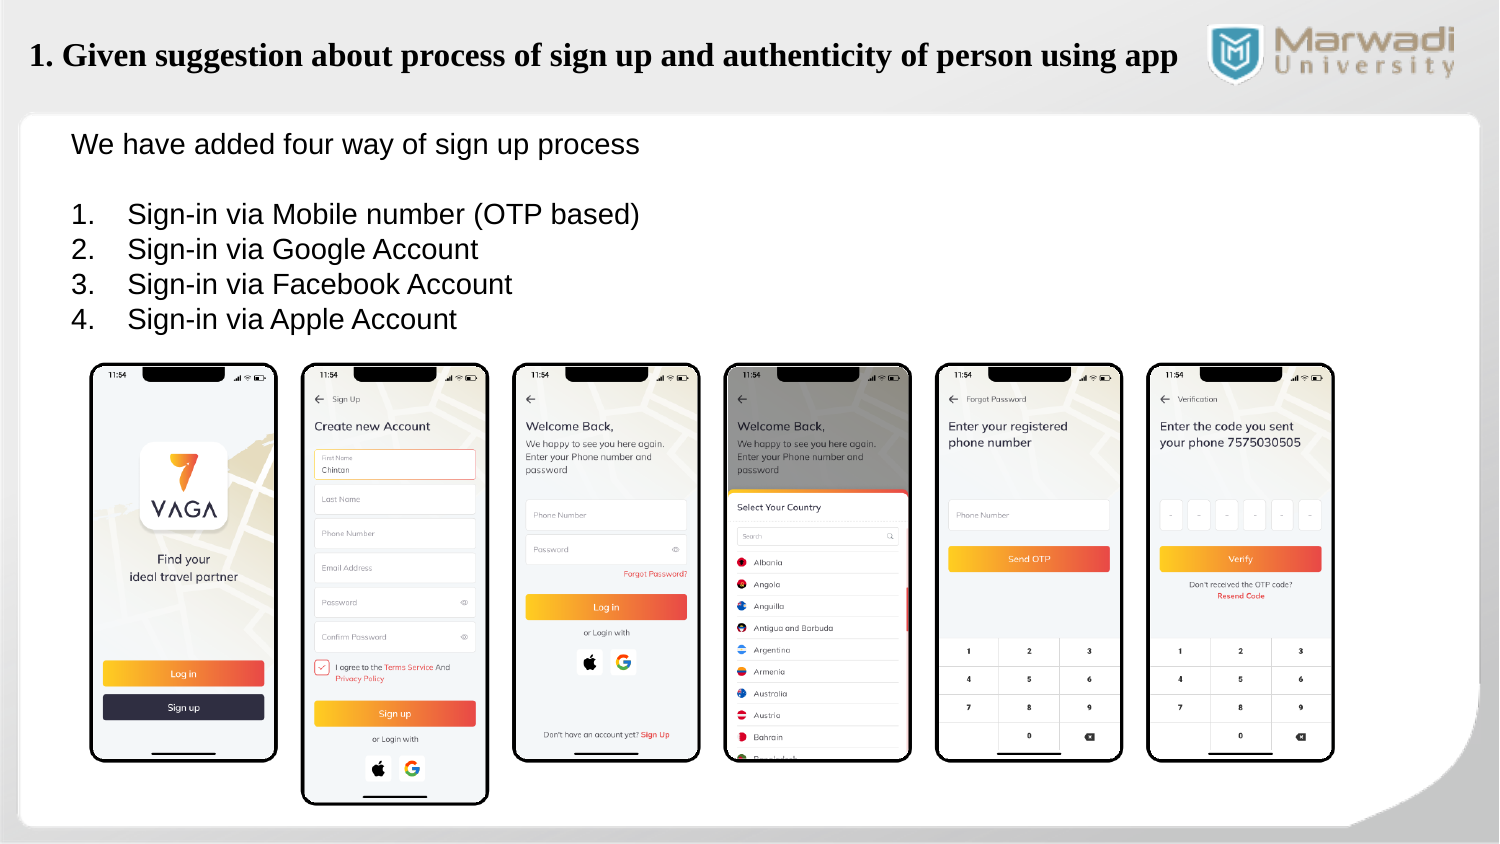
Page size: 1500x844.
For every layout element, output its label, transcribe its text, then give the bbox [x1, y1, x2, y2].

picture [0, 0, 1499, 844]
text_box We have added four way of sign up process Sign-in via Mobile number (OTP based) Sign-in via Google Account Sign-in via Facebook Account Sign-in via Apple Account [56, 118, 1210, 378]
text_box 1. Given suggestion about process of sign up and authenticity of person using app [13, 25, 1394, 81]
